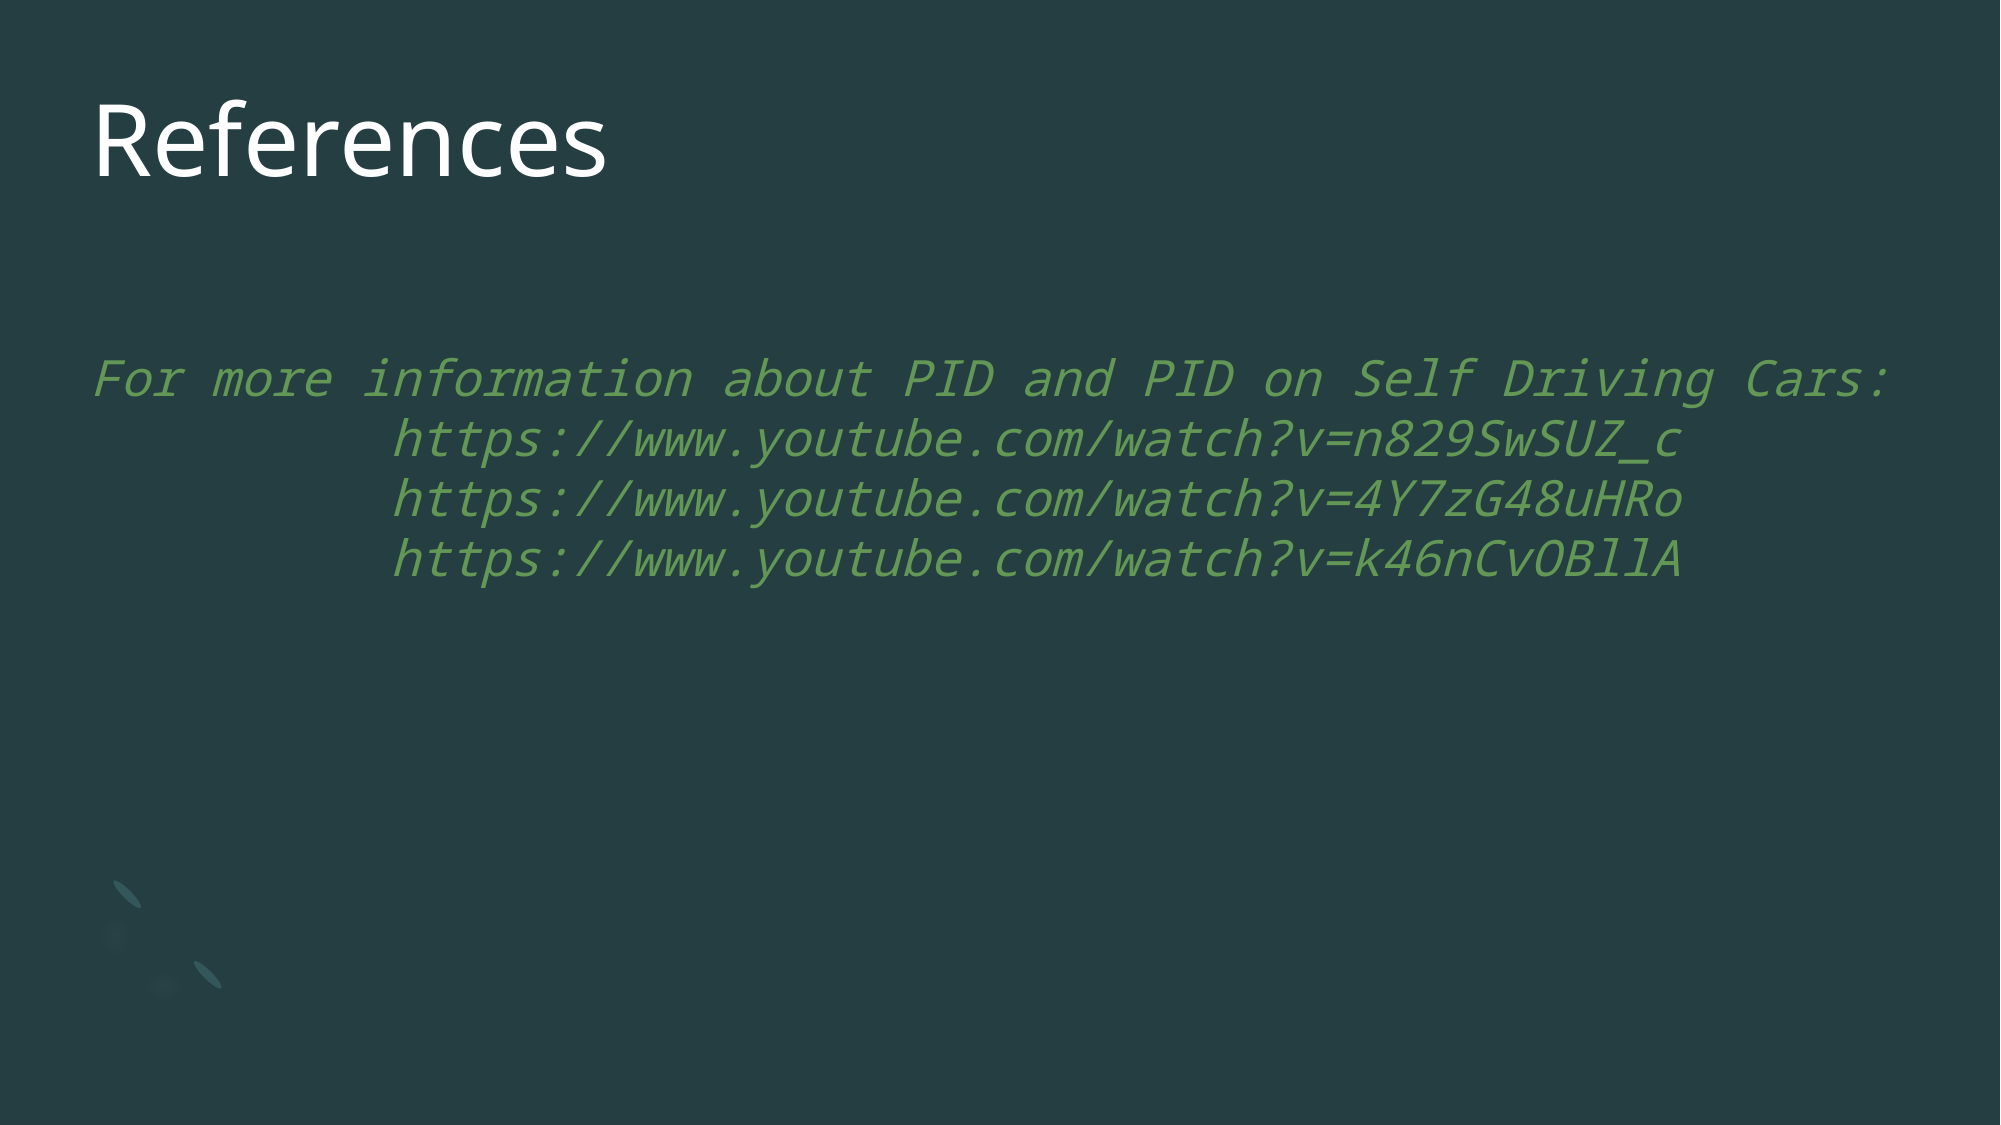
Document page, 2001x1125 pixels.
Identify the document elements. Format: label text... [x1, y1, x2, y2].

title References [90, 90, 1910, 309]
list For more information about PID and PID on Self Driving Cars: https://www.youtube.com/watch?v=n829SwSUZ_c https://www.youtube.com/watch?v=4Y7zG48uHRo https://www.youtube.com/watch?v=k46nCvOBllA [90, 346, 1910, 1000]
